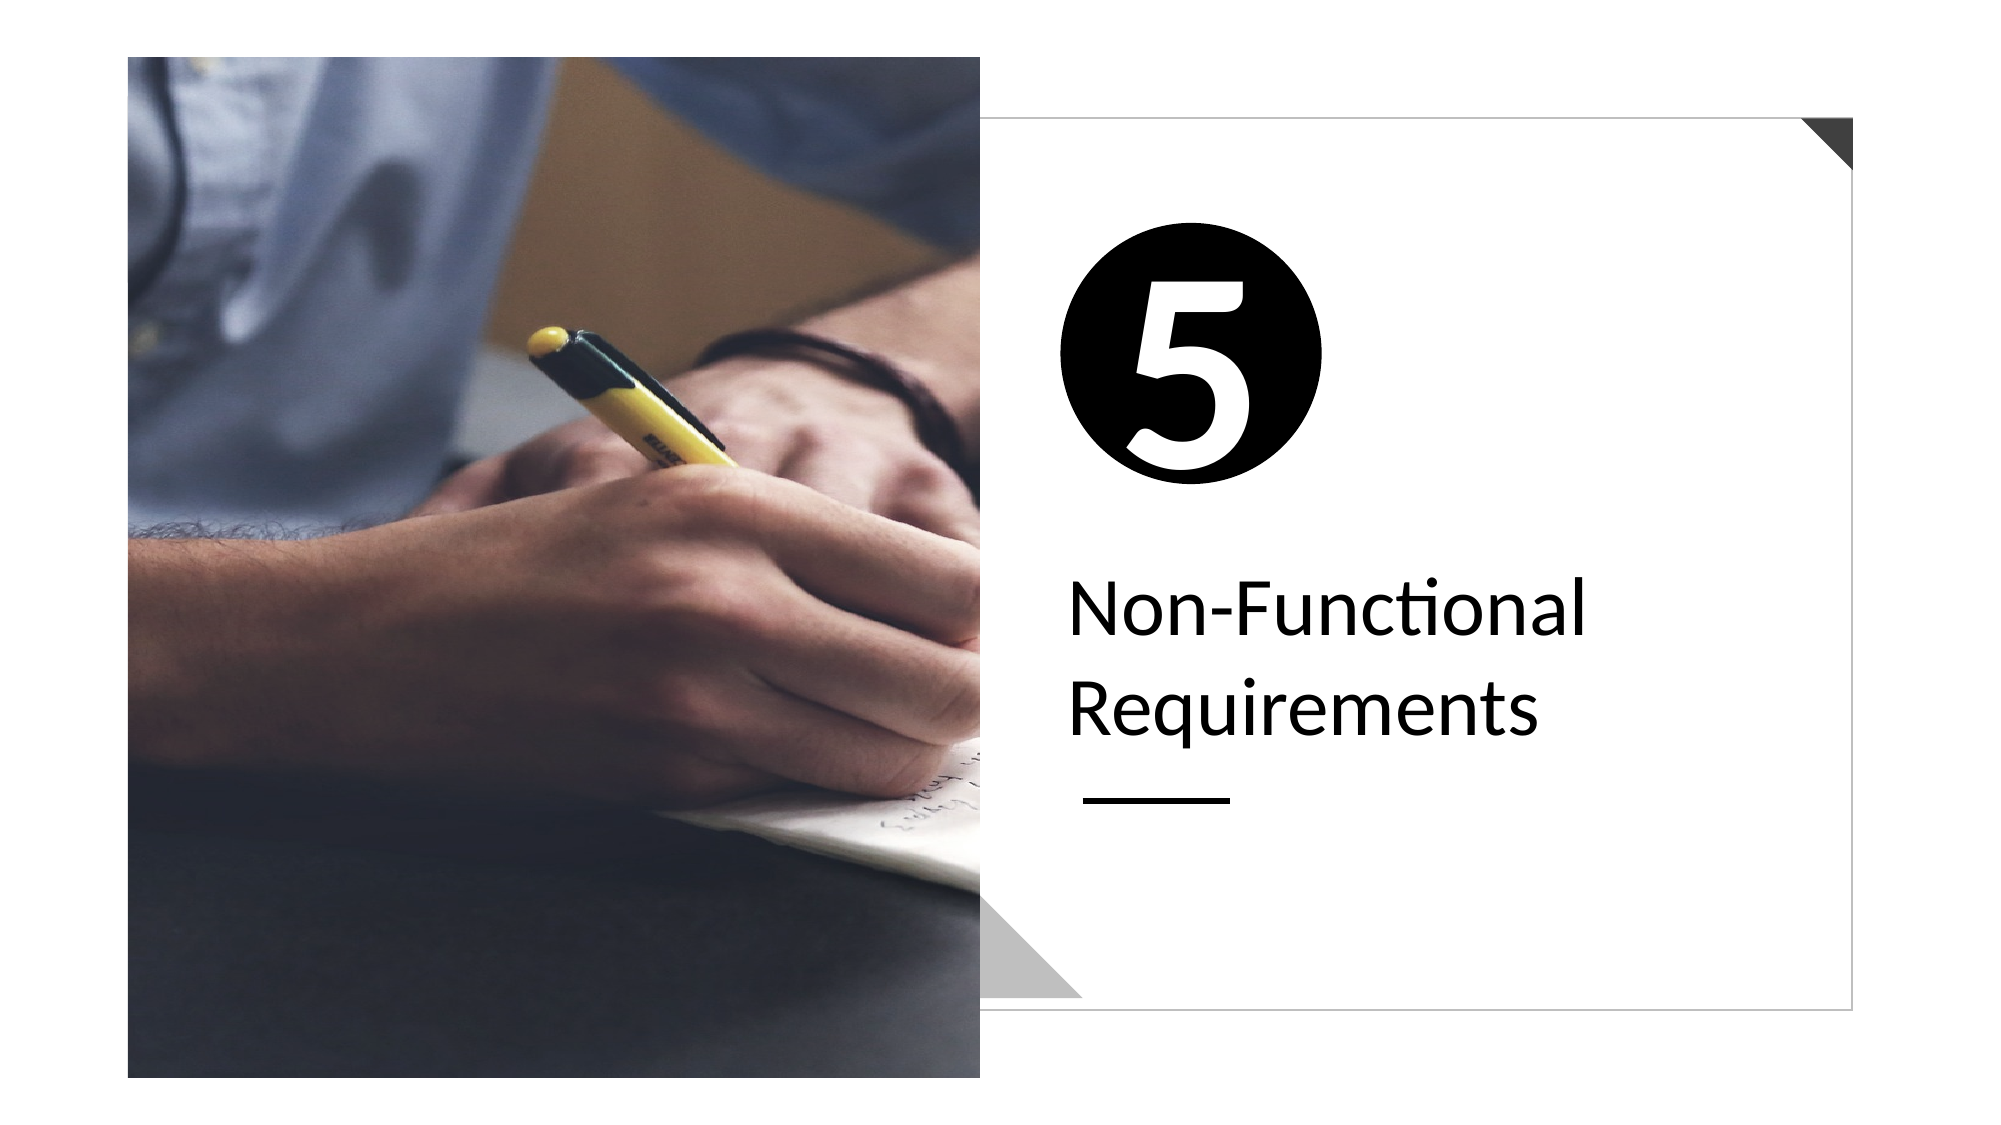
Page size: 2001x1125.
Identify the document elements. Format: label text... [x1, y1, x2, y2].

text_box [1798, 117, 1854, 173]
text_box 5 [1059, 221, 1323, 486]
picture [127, 57, 980, 1078]
text_box [980, 117, 1853, 1011]
text_box [980, 893, 1086, 1000]
text_box Non-Functional Requirements [1053, 545, 1803, 741]
